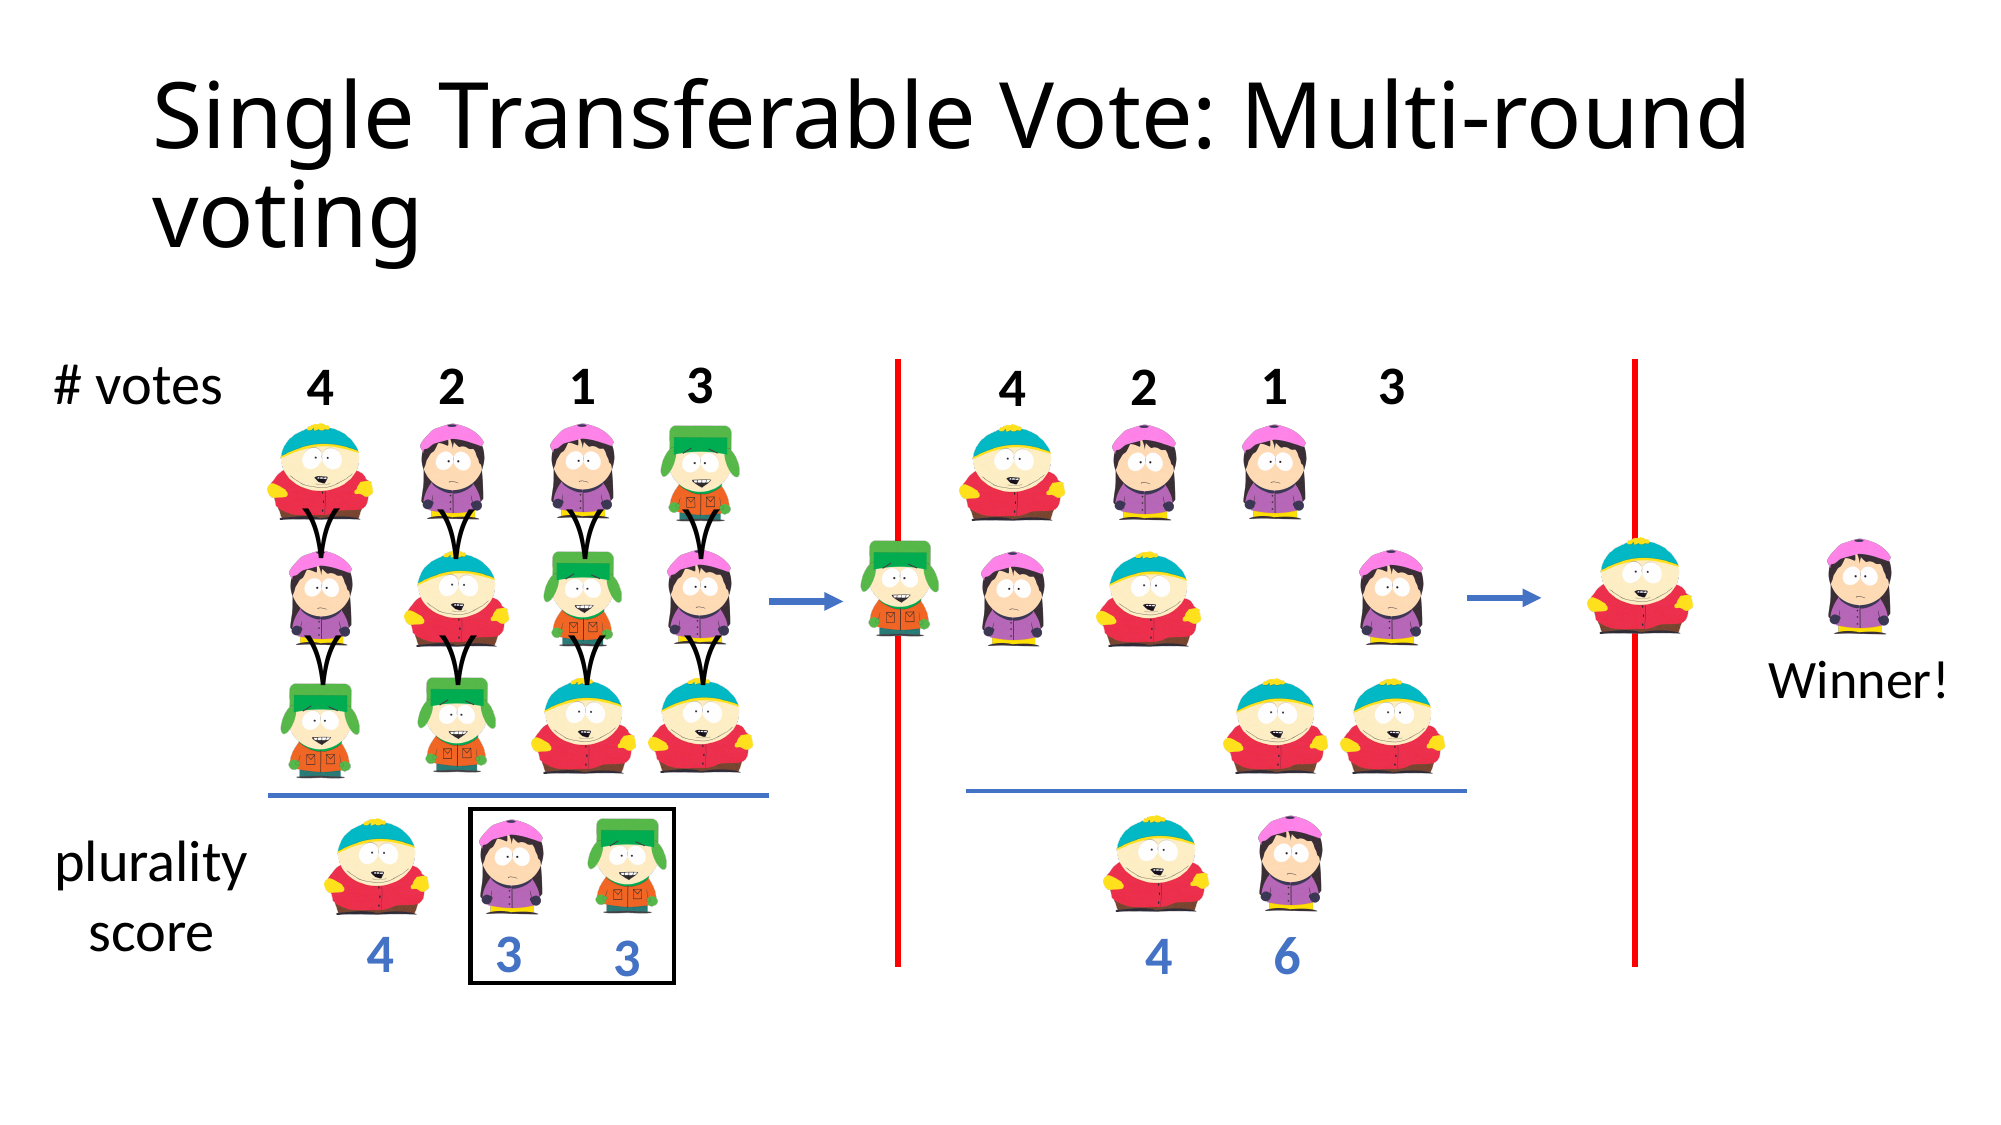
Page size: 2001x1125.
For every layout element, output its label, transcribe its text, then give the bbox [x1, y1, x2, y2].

picture [416, 676, 497, 775]
picture [324, 818, 429, 915]
picture [859, 539, 940, 638]
picture [1358, 549, 1424, 646]
text_box 1 [553, 342, 611, 423]
text_box 2 [423, 342, 481, 423]
picture [267, 423, 373, 520]
picture [404, 550, 509, 647]
picture [1096, 551, 1201, 647]
text_box plurality score [39, 815, 264, 971]
picture [1340, 677, 1445, 774]
title Single Transferable Vote: Multi-round voting [137, 59, 1863, 278]
picture [959, 424, 1065, 521]
picture [287, 550, 353, 646]
picture [1587, 537, 1693, 634]
text_box Winner! [1753, 637, 1965, 717]
picture [279, 682, 361, 781]
text_box 3 [480, 984, 538, 991]
picture [1257, 815, 1323, 912]
picture [531, 677, 636, 774]
text_box 4 [1130, 913, 1188, 994]
picture [1223, 678, 1328, 774]
text_box 3 [1363, 343, 1421, 423]
picture [1111, 424, 1177, 521]
text_box [469, 808, 675, 984]
picture [1826, 538, 1892, 635]
picture [648, 677, 753, 773]
picture [1103, 815, 1209, 912]
text_box 4 [983, 344, 1042, 424]
text_box 1 [1245, 343, 1303, 424]
picture [586, 817, 668, 915]
picture [659, 424, 741, 523]
text_box 3 [671, 342, 729, 422]
picture [478, 819, 543, 915]
picture [1241, 424, 1307, 520]
picture [549, 423, 615, 520]
text_box 3 [598, 984, 656, 995]
picture [542, 550, 623, 649]
picture [666, 549, 732, 645]
text_box 4 [351, 915, 410, 991]
text_box 4 [291, 344, 350, 423]
picture [979, 551, 1045, 647]
text_box 6 [1258, 913, 1316, 994]
picture [419, 423, 485, 520]
text_box 2 [1115, 343, 1173, 424]
text_box # votes [39, 338, 239, 424]
